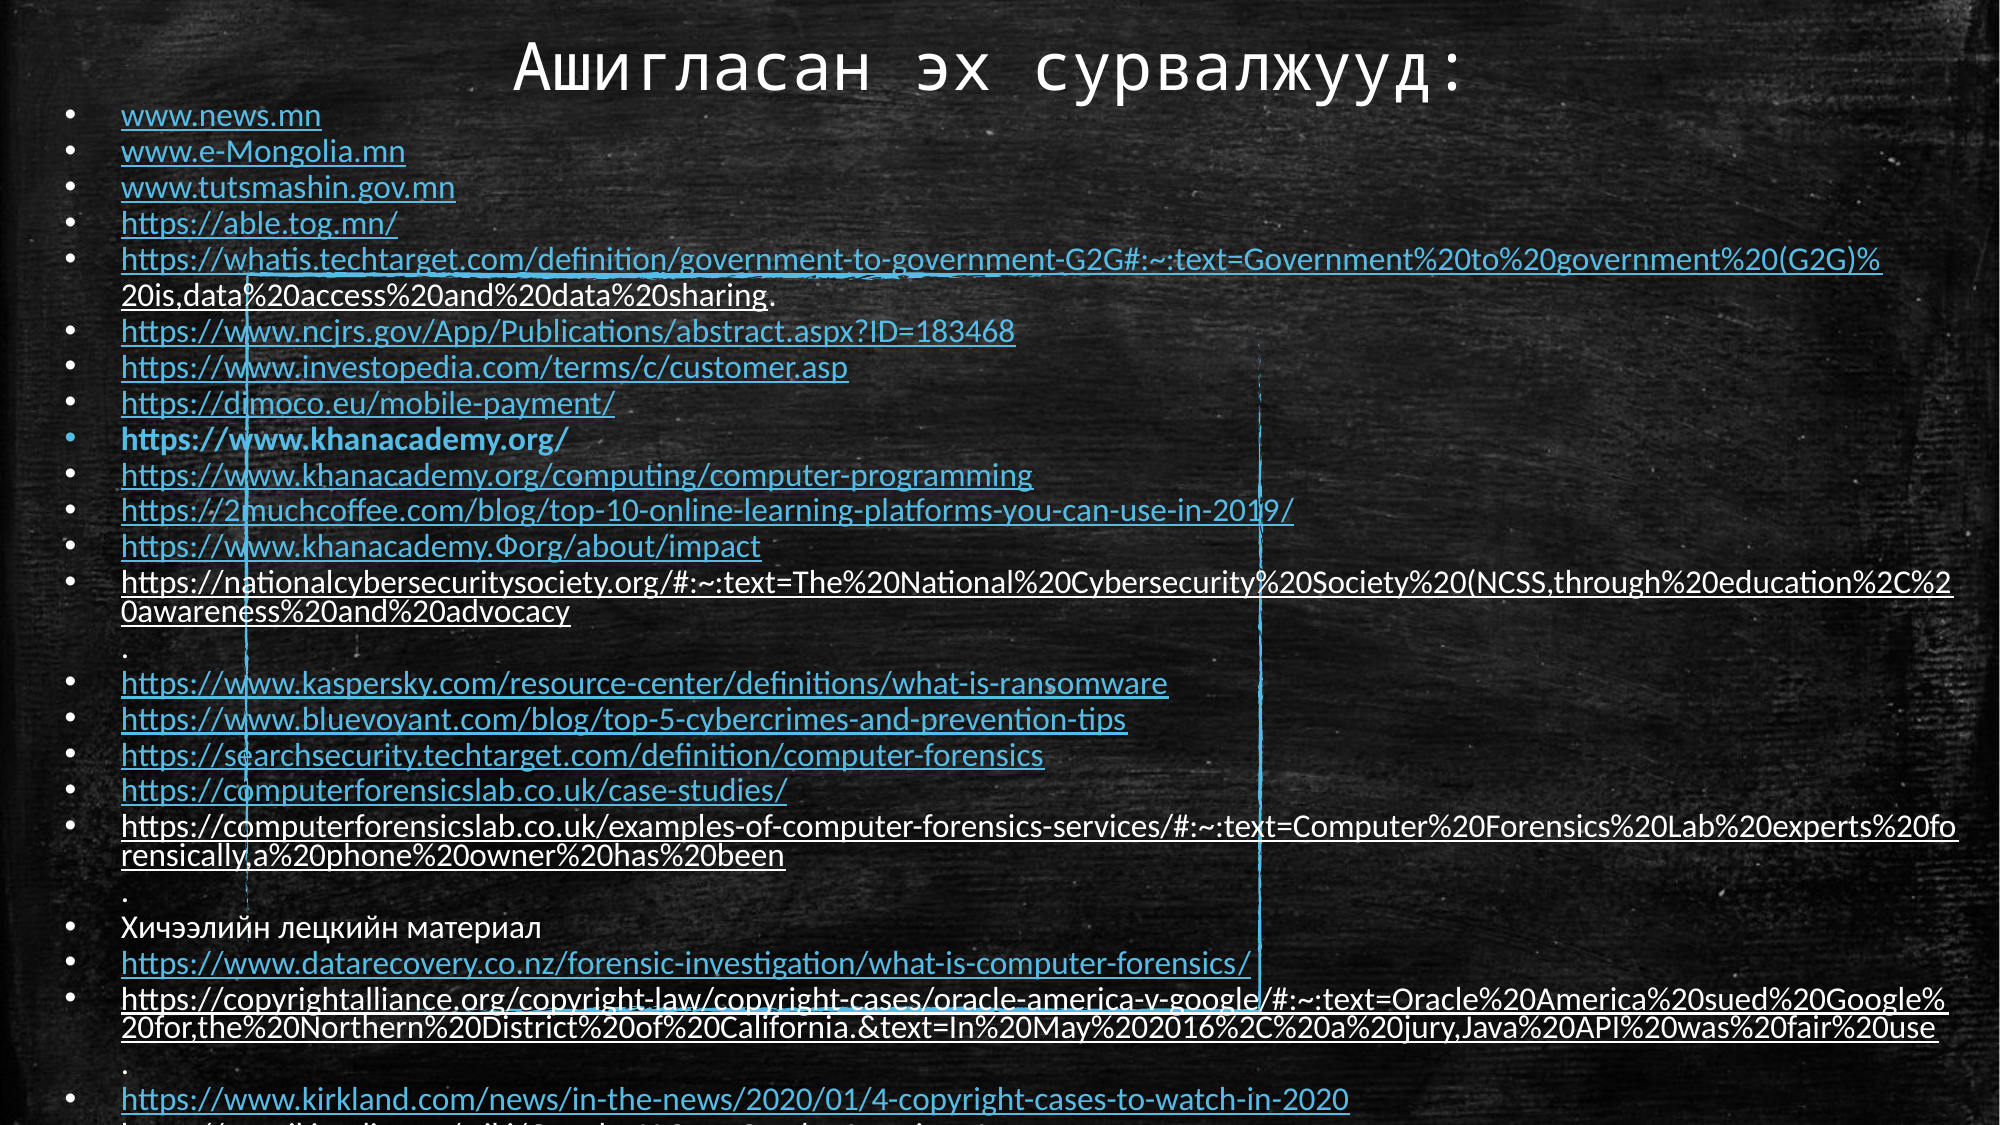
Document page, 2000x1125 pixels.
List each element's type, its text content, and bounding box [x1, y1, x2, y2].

title Ашигласан эх сурвалжууд: [497, 0, 1998, 113]
text_box www.news.mn www.e-Mongolia.mn www.tutsmashin.gov.mn https://able.tog.mn/ https://whatis.techtarget.com/definition/government-to-government-G2G#:~:text=Government%20to%20government%20(G2G)%20is,data%20access%20and%20data%20sharing. https://www.ncjrs.gov/App/Publications/abstract.aspx?ID=183468 https://www.investopedia.com/terms/c/customer.asp https://dimoco.eu/mobile-payment/ https://www.khanacademy.org/ https://www.khanacademy.org/computing/computer-programming https://2muchcoffee.com/blog/top-10-online-learning-platforms-you-can-use-in-2019/ https://www.khanacademy.Фorg/about/impact https://nationalcybersecuritysociety.org/#:~:text=The%20National%20Cybersecurity%20Society%20(NCSS,through%20education%2C%20awareness%20and%20advocacy. https://www.kaspersky.com/resource-center/definitions/what-is-ransomware https://www.bluevoyant.com/blog/top-5-cybercrimes-and-prevention-tips https://searchsecurity.techtarget.com/definition/computer-forensics https://computerforensicslab.co.uk/case-studies/ https://computerforensicslab.co.uk/examples-of-computer-forensics-services/#:~:text=Computer%20Forensics%20Lab%20experts%20forensically,a%20phone%20owner%20has%20been. Хичээлийн лецкийн материал https://www.datarecovery.co.nz/forensic-investigation/what-is-computer-forensics/ https://copyrightalliance.org/copyright-law/copyright-cases/oracle-america-v-google/#:~:text=Oracle%20America%20sued%20Google%20for,the%20Northern%20District%20of%20California.&text=In%20May%202016%2C%20a%20jury,Java%20API%20was%20fair%20use. https://www.kirkland.com/news/in-the-news/2020/01/4-copyright-cases-to-watch-in-2020 https://en.wikipedia.org/wiki/Google_LLC_v._Oracle_America,_Inc. [49, 90, 1975, 1125]
